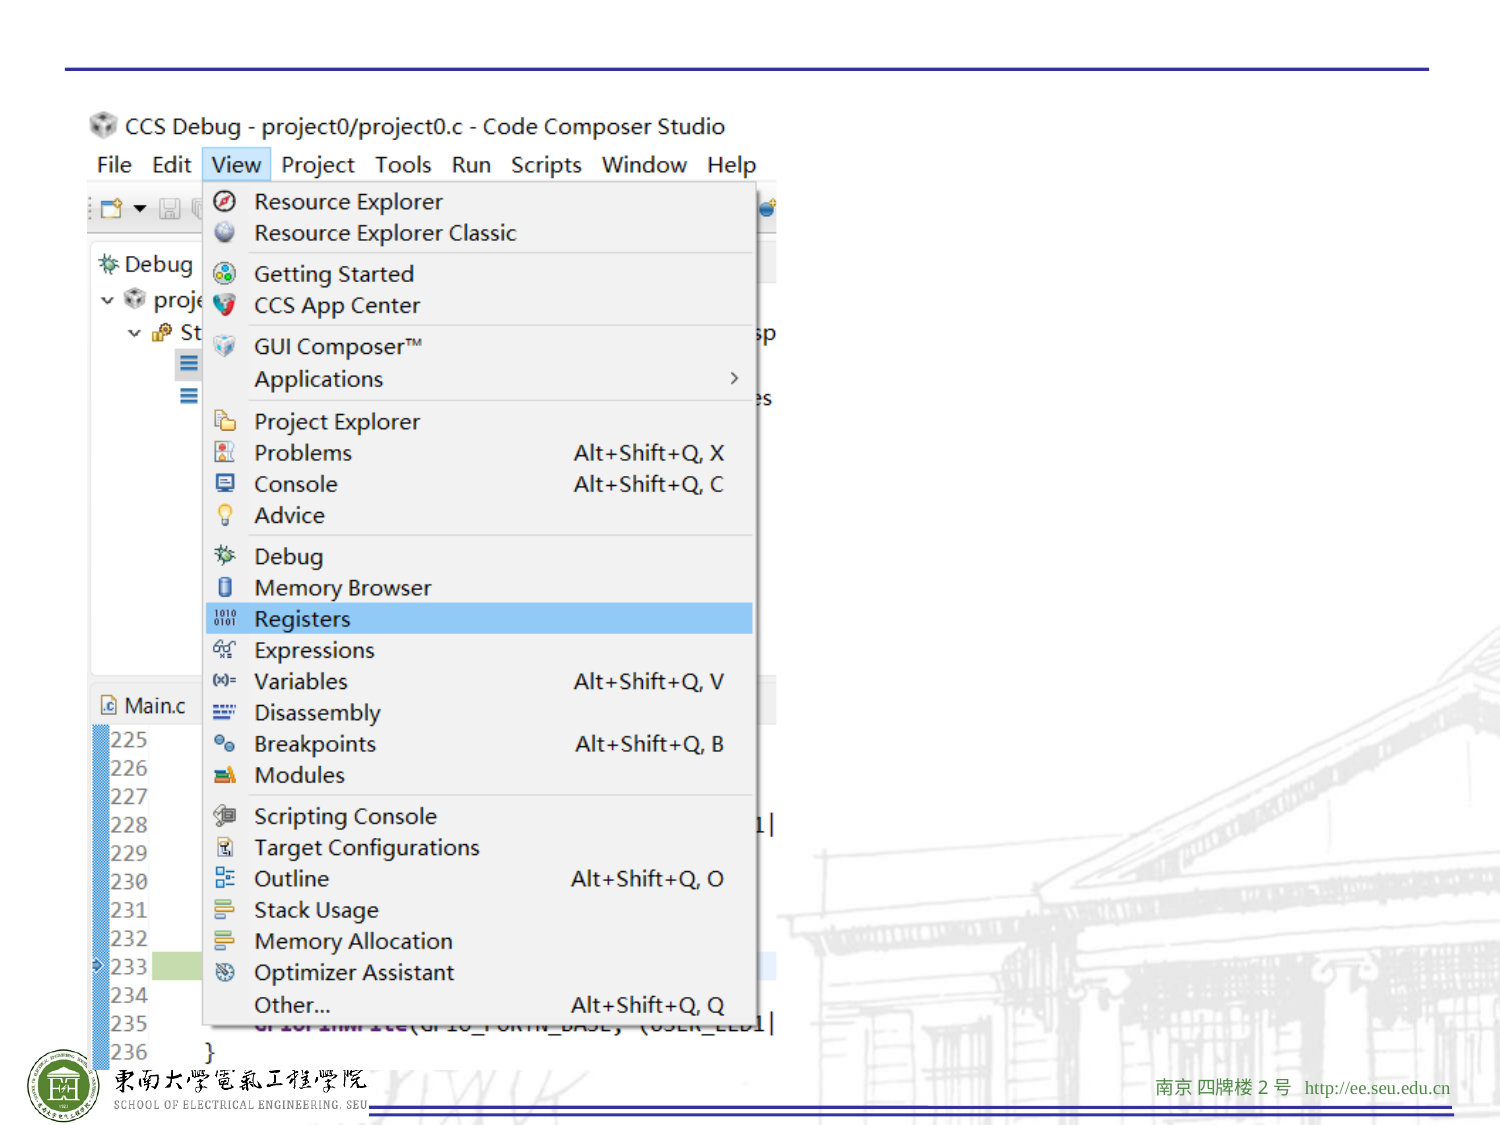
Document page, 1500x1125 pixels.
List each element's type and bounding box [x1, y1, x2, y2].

list [86, 105, 777, 1070]
picture [0, 0, 1500, 1125]
